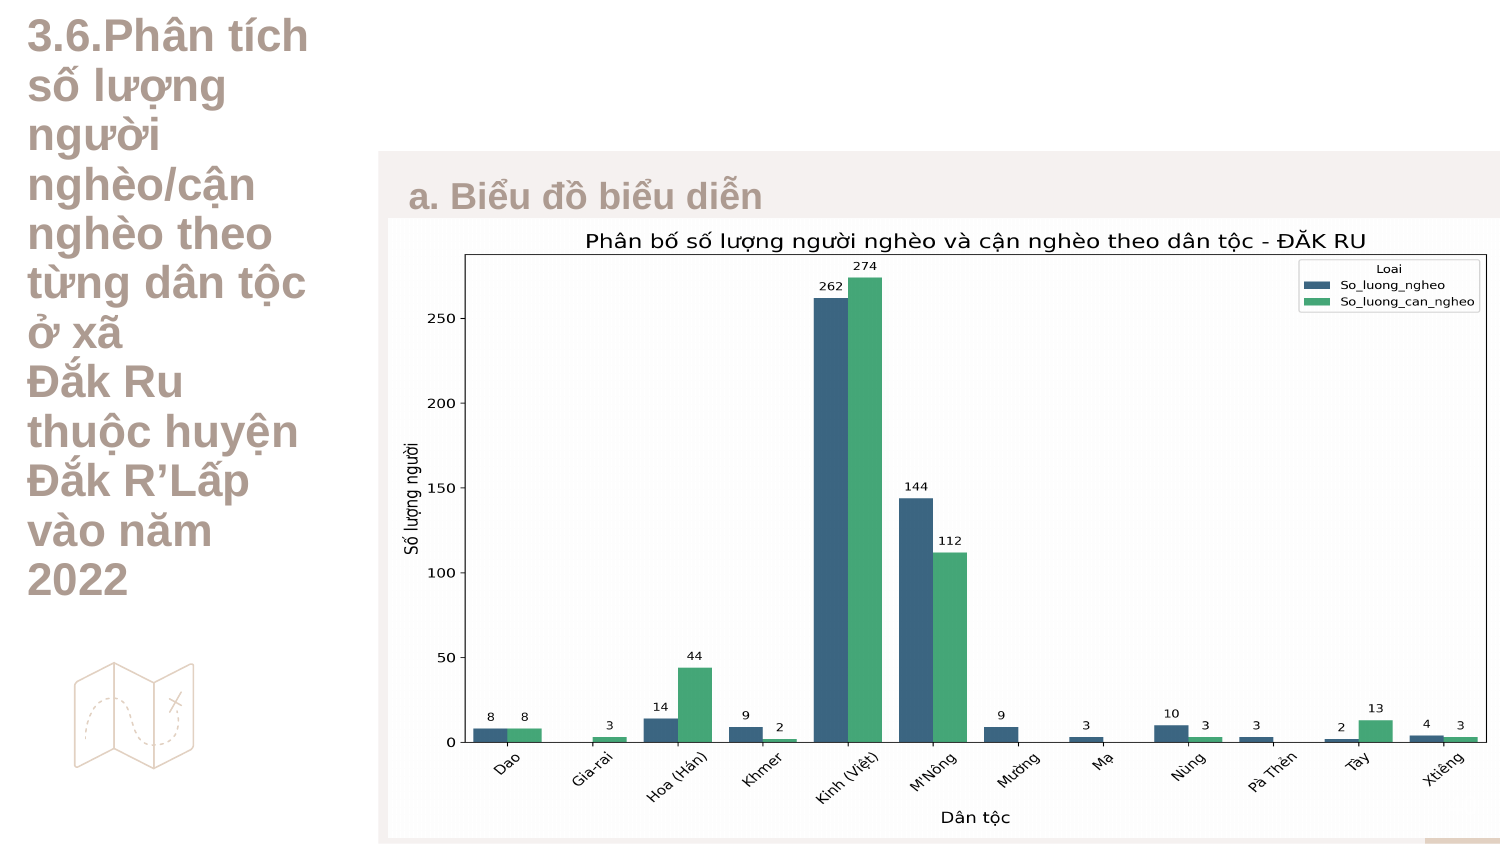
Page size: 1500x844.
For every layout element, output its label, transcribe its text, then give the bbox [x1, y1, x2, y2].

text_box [74, 662, 194, 769]
picture [388, 218, 1500, 838]
title 3.6.Phân tích số lượng người nghèo/cận nghèo theo từng dân tộc ở xã Đắk Ru thuộc huyện Đắk R’Lấp vào năm 2022 [27, 12, 322, 647]
text_box a. Biểu đồ biểu diễn [393, 164, 812, 217]
